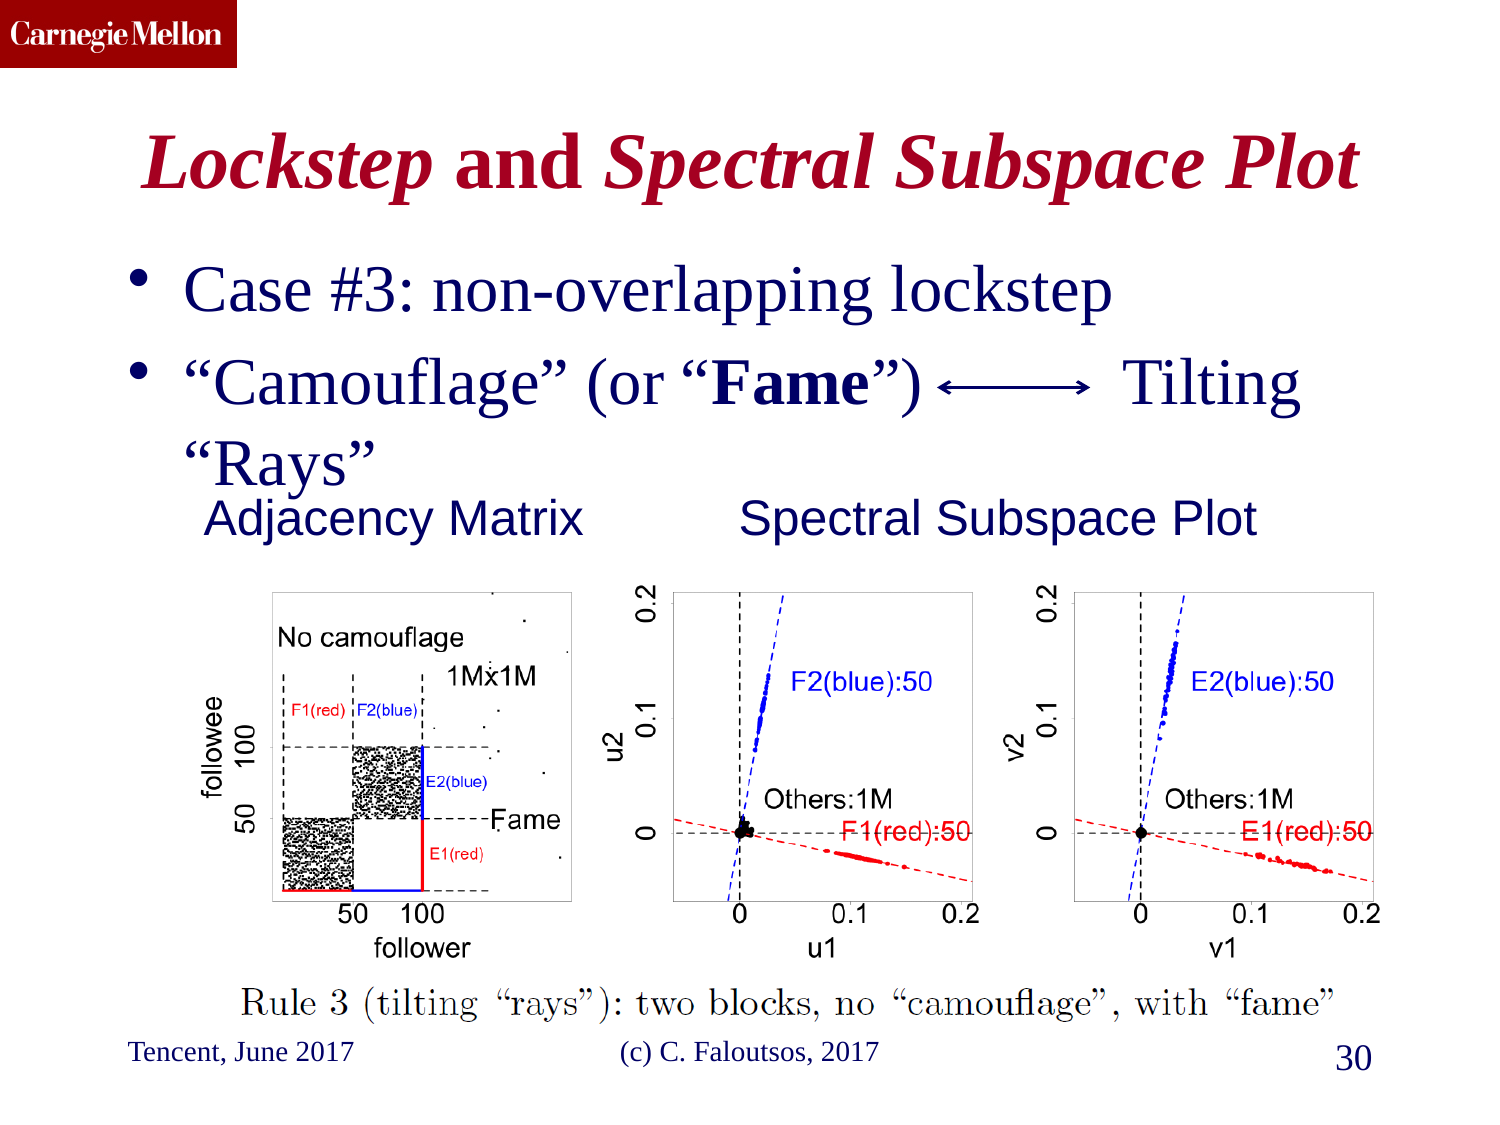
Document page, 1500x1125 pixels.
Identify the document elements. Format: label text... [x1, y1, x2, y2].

title Lockstep and Spectral Subspace Plot [112, 99, 1388, 213]
text_box Spectral Subspace Plot [656, 477, 1340, 553]
list Case #3: non-overlapping lockstep “Camouflage” (or “Fame”) Tilting “Rays” [112, 237, 1388, 1001]
slide_number 30 [1074, 1030, 1388, 1101]
footer (c) C. Faloutsos, 2017 [512, 1033, 988, 1101]
picture [0, 0, 237, 68]
picture [195, 585, 1386, 1026]
text_box Adjacency Matrix [188, 477, 599, 553]
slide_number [112, 1024, 426, 1101]
